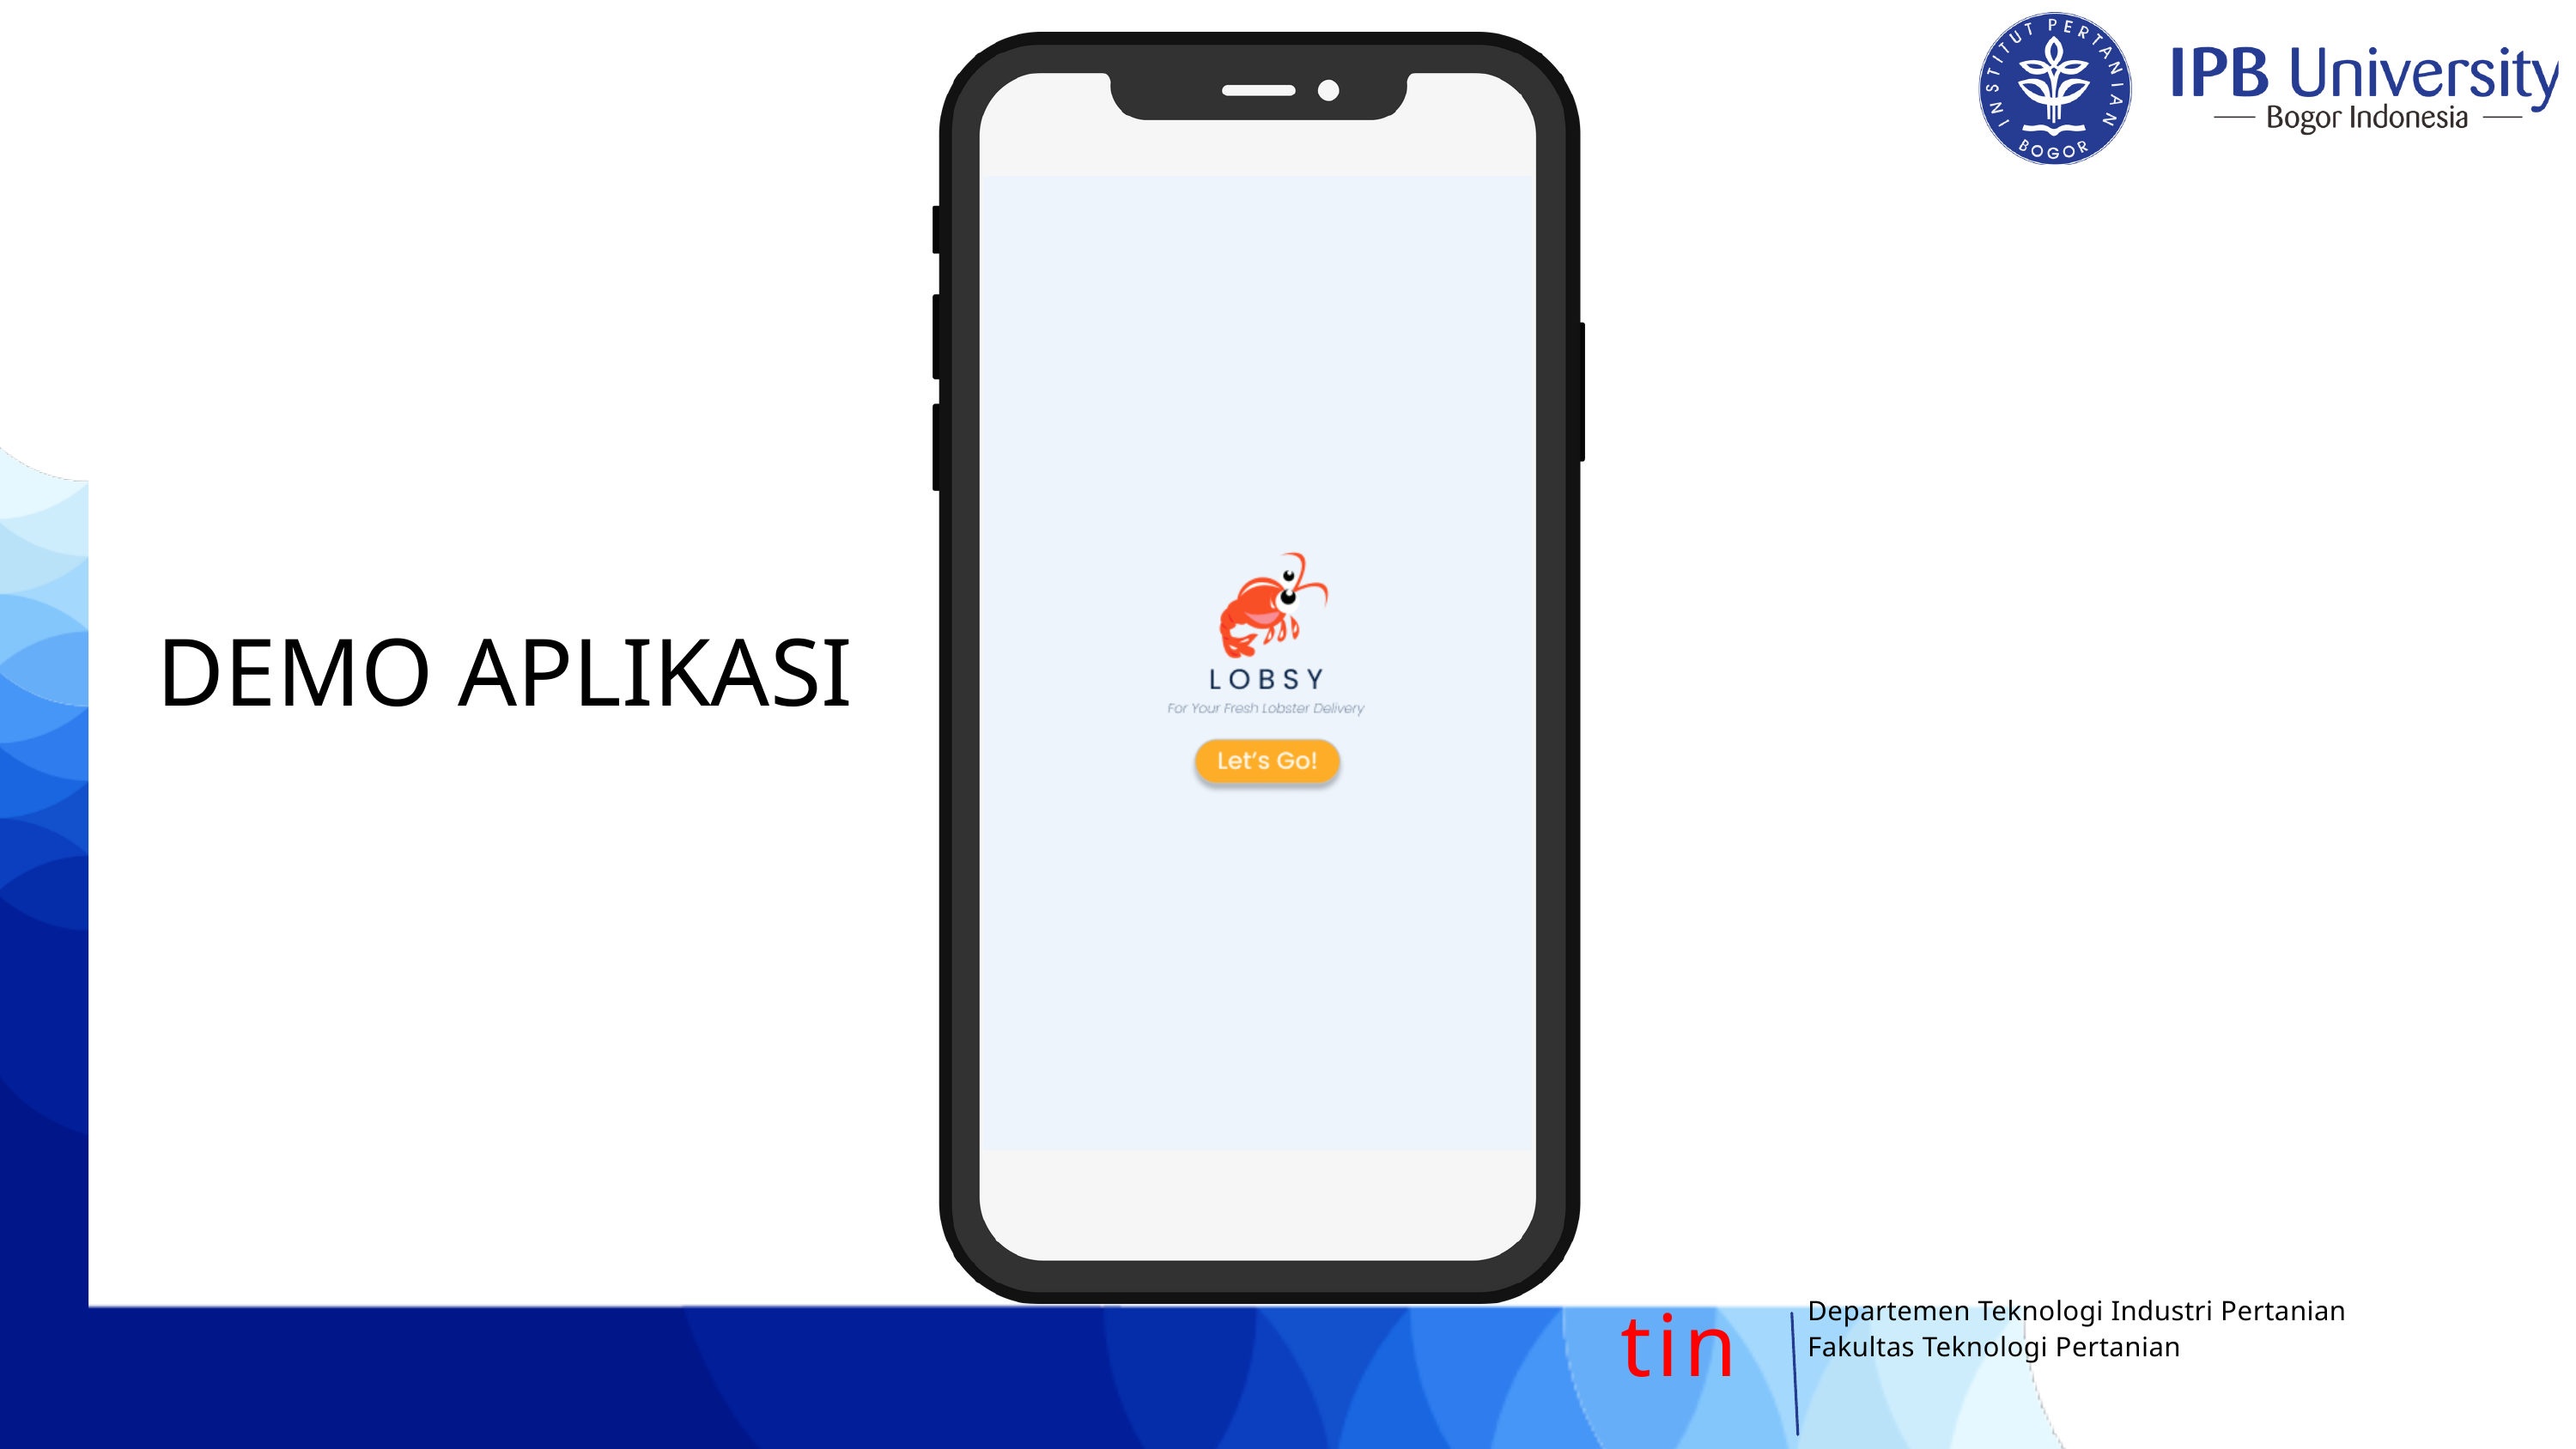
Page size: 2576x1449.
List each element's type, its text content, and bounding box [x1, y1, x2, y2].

text_box tin [1620, 1290, 1799, 1394]
picture [1978, 12, 2559, 165]
picture [0, 32, 2098, 1449]
text_box DEMO APLIKASI [144, 594, 866, 724]
text_box Departemen Teknologi Industri Pertanian Fakultas Teknologi Pertanian [1807, 1288, 2563, 1363]
